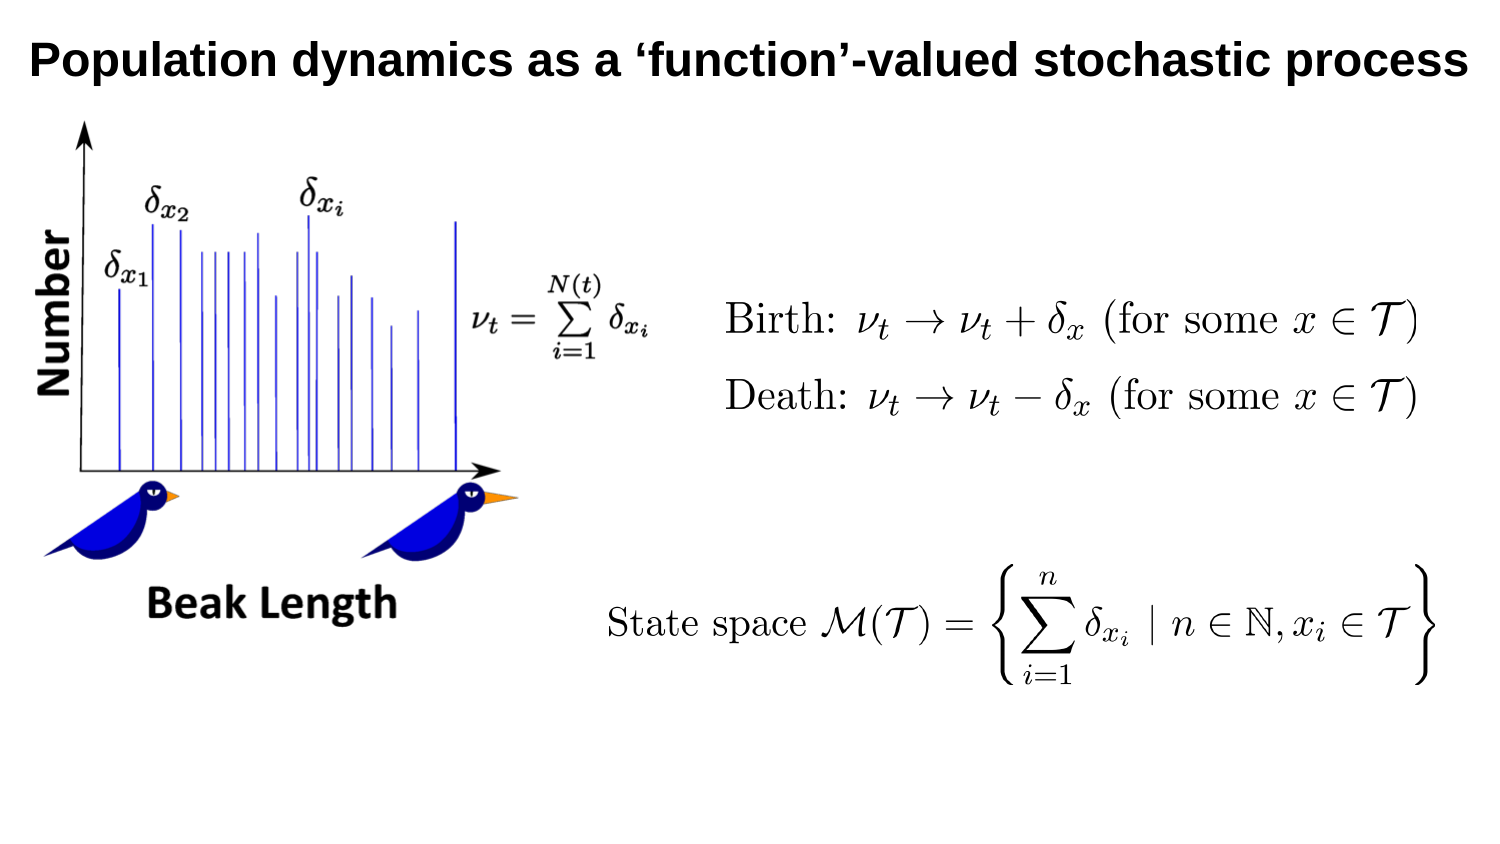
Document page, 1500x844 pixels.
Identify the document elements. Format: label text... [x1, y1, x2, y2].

title Population dynamics as a ‘function’-valued stochastic process [13, 13, 1500, 108]
picture [0, 93, 1436, 685]
picture [725, 376, 1417, 419]
picture [725, 299, 1417, 344]
